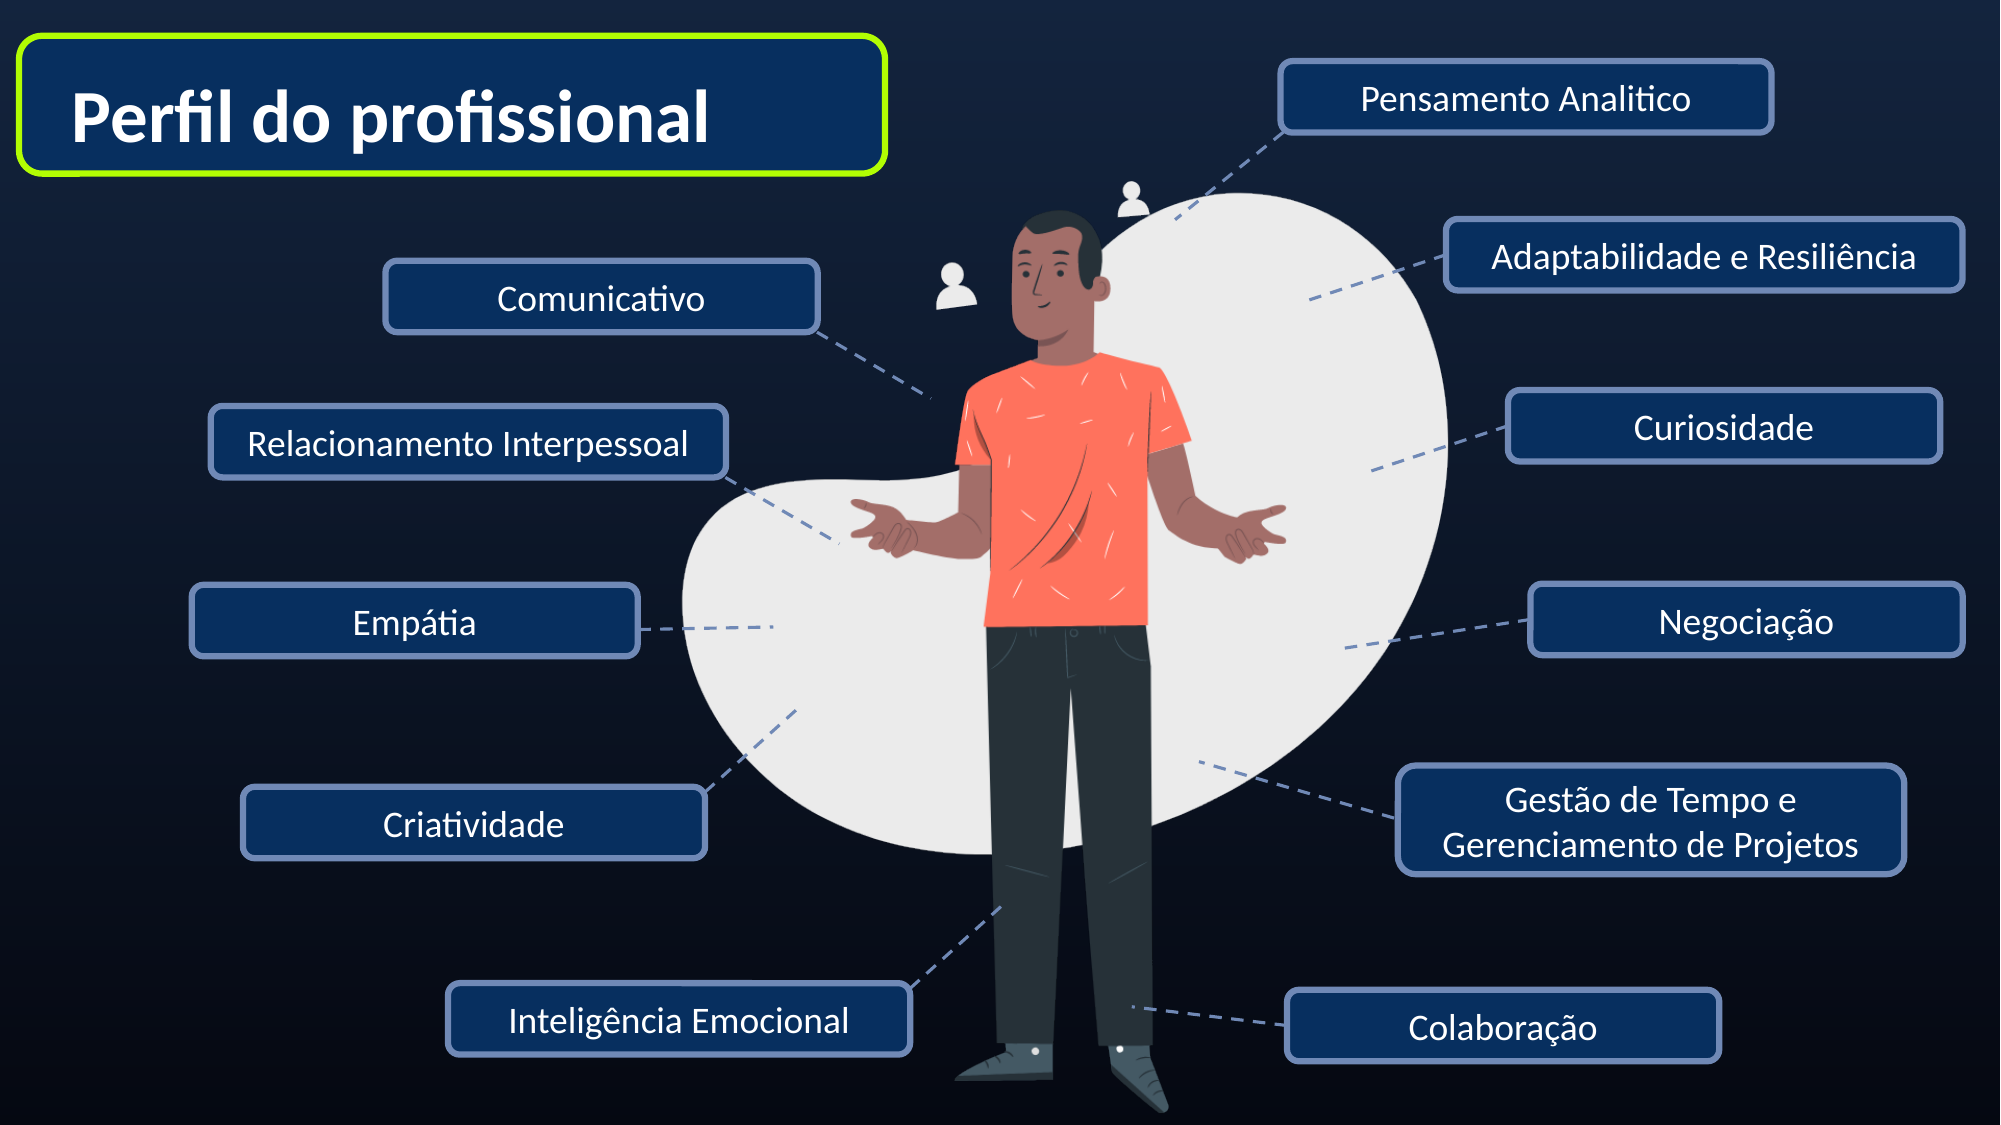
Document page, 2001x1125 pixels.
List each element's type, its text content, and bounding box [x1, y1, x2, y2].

text_box [0, 0, 2000, 1125]
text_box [705, 710, 797, 792]
text_box Pensamento Analitico [1279, 60, 1773, 134]
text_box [910, 906, 1002, 989]
text_box [17, 34, 887, 175]
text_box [725, 477, 840, 544]
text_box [1301, 254, 1447, 303]
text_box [1341, 619, 1531, 649]
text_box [1198, 761, 1394, 819]
text_box Adaptabilidade e Resiliência [1587, 217, 1964, 292]
text_box Comunicativo [384, 259, 545, 334]
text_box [1131, 1006, 1288, 1026]
text_box Empátia [190, 583, 545, 658]
text_box Negociação [1587, 582, 1964, 657]
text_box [1363, 425, 1509, 474]
picture [545, 86, 1587, 1125]
text_box Gestão de Tempo e Gerenciamento de Projetos [1587, 764, 1906, 876]
text_box Perfil do profissional [56, 60, 888, 165]
text_box Relacionamento Interpessoal [209, 404, 545, 479]
text_box Curiosidade [1587, 388, 1942, 463]
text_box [816, 332, 931, 399]
text_box Inteligência Emocional [446, 982, 545, 1056]
text_box Criatividade [241, 785, 545, 860]
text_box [1175, 132, 1284, 220]
text_box Colaboração [1587, 988, 1721, 1063]
